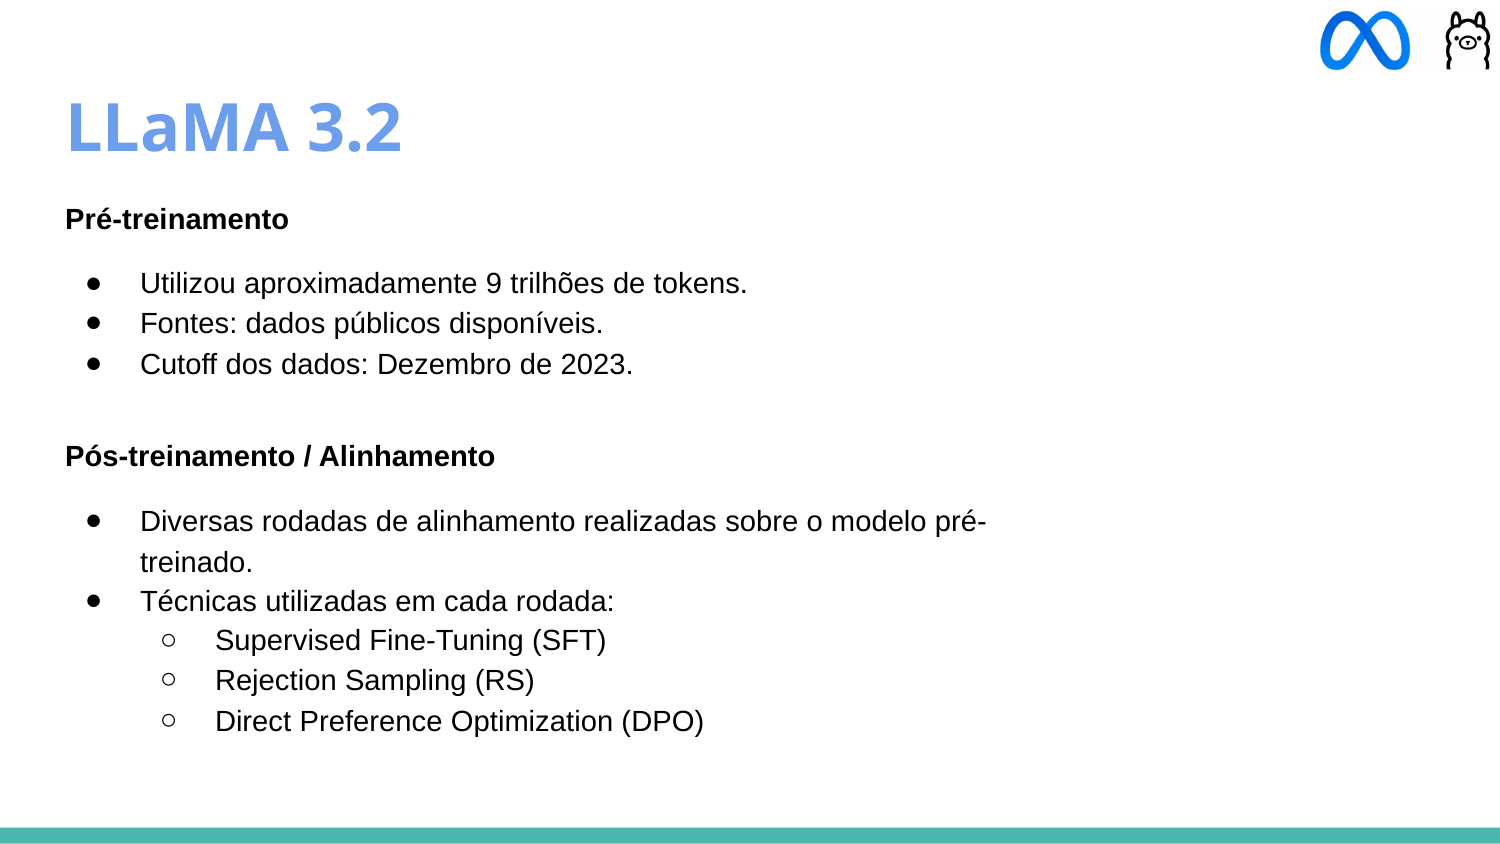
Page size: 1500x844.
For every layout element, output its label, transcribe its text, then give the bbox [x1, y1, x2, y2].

picture [1319, 6, 1492, 74]
title LLaMA 3.2 [11, 8, 1056, 227]
text_box Pré-treinamento Utilizou aproximadamente 9 trilhões de tokens. Fontes: dados públicos disponíveis. Cutoff dos dados: Dezembro de 2023. Pós-treinamento / Alinhamento Diversas rodadas de alinhamento realizadas sobre o modelo pré-treinado. Técnicas utilizadas em cada rodada: Supervised Fine-Tuning (SFT) Rejection Sampling (RS) Direct Preference Optimization (DPO) [63, 198, 1100, 737]
